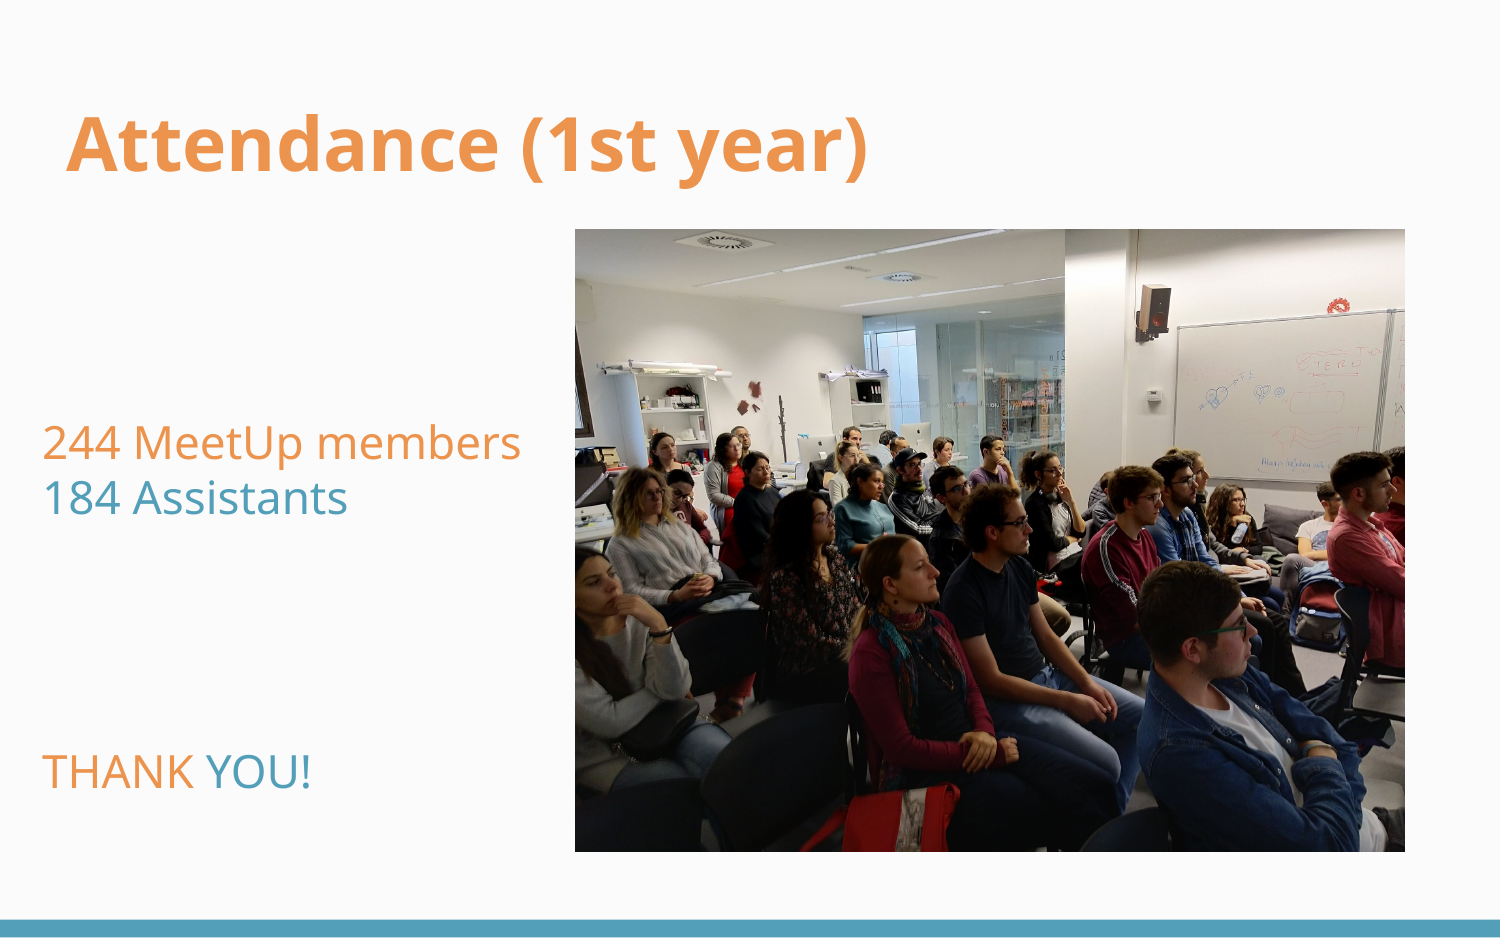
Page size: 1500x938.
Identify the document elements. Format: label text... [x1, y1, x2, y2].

title Attendance (1st year) [51, 81, 1449, 211]
text_box 244 MeetUp members 184 Assistants [26, 398, 569, 539]
text_box THANK YOU! [26, 727, 569, 803]
picture [574, 229, 1405, 852]
